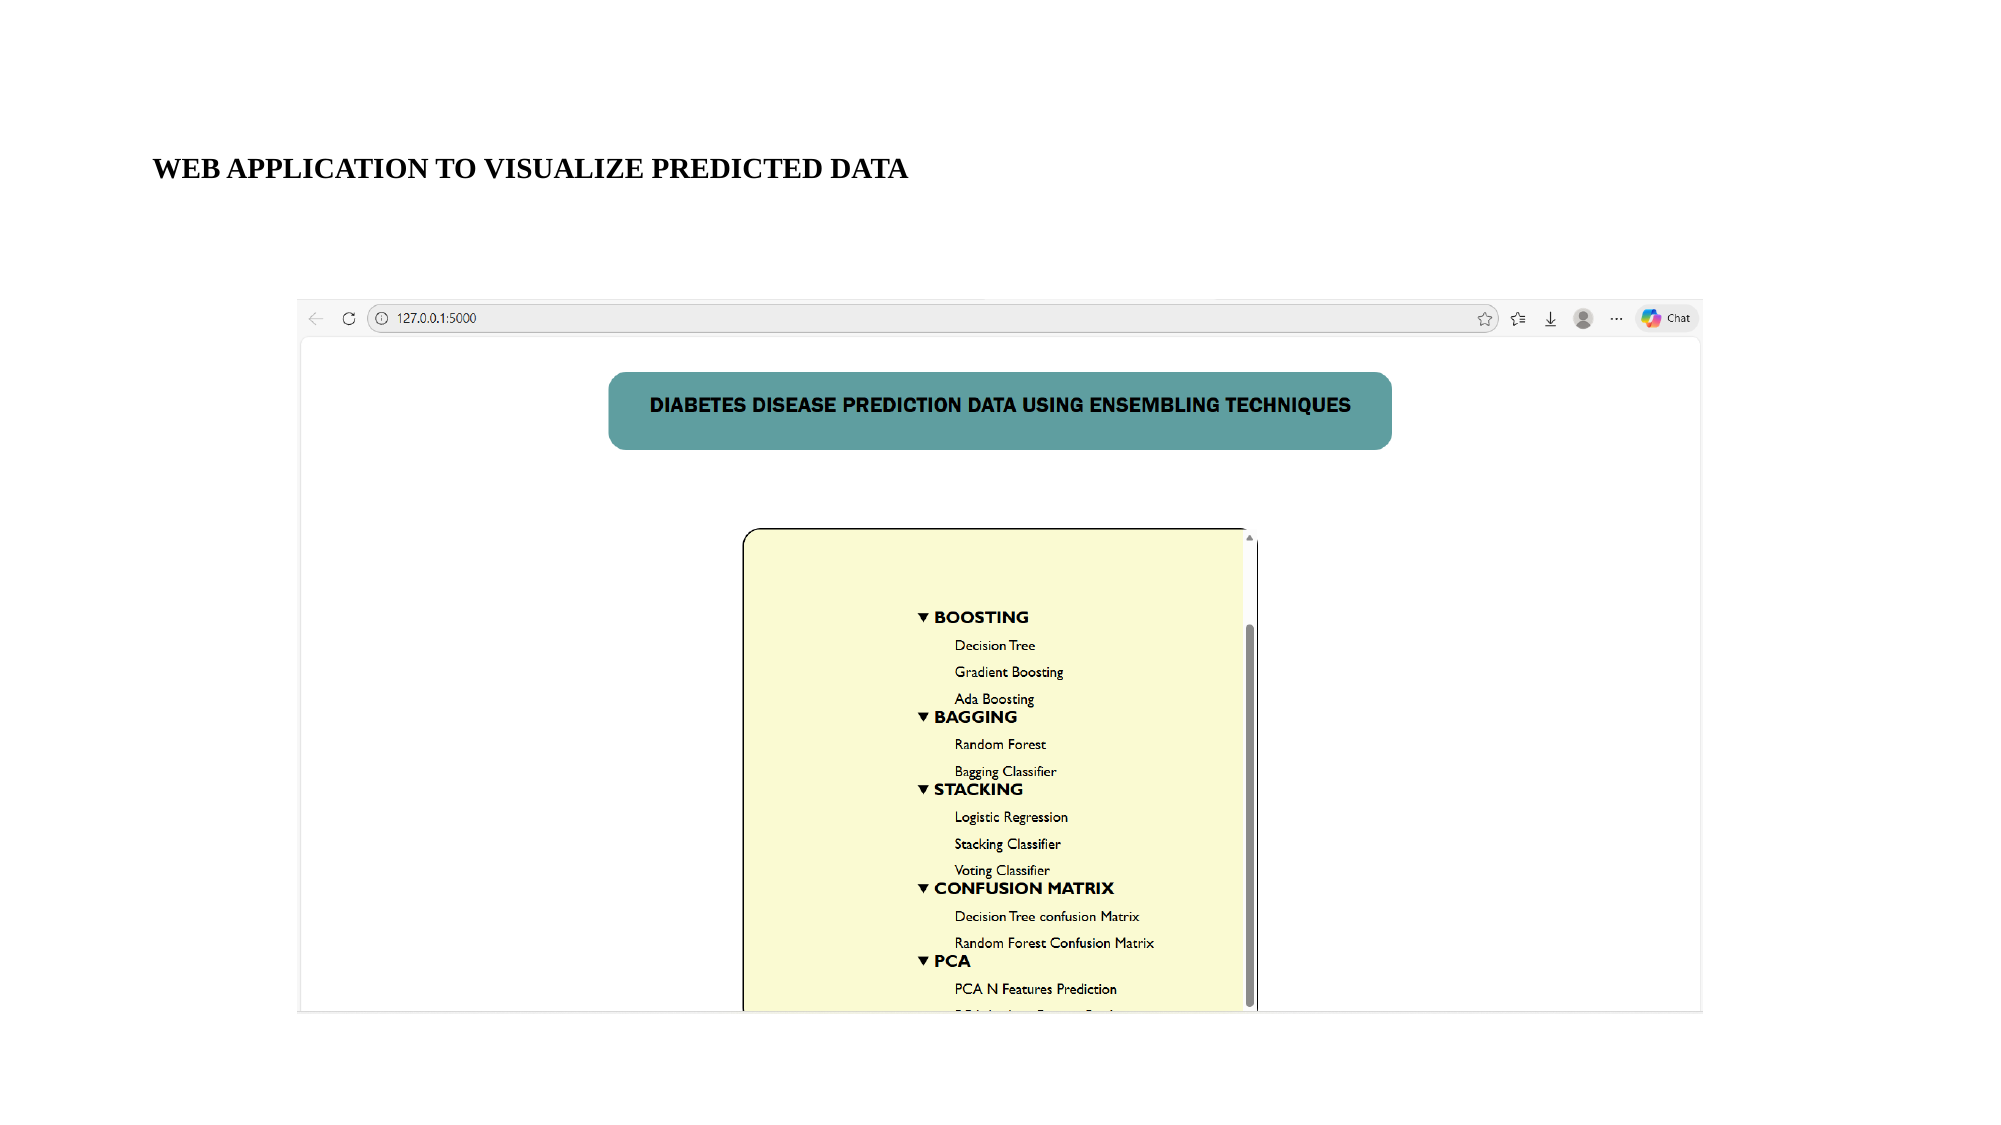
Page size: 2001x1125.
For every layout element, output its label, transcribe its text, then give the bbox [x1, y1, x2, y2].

title WEB APPLICATION TO VISUALIZE PREDICTED DATA [137, 59, 1863, 278]
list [297, 299, 1703, 1014]
